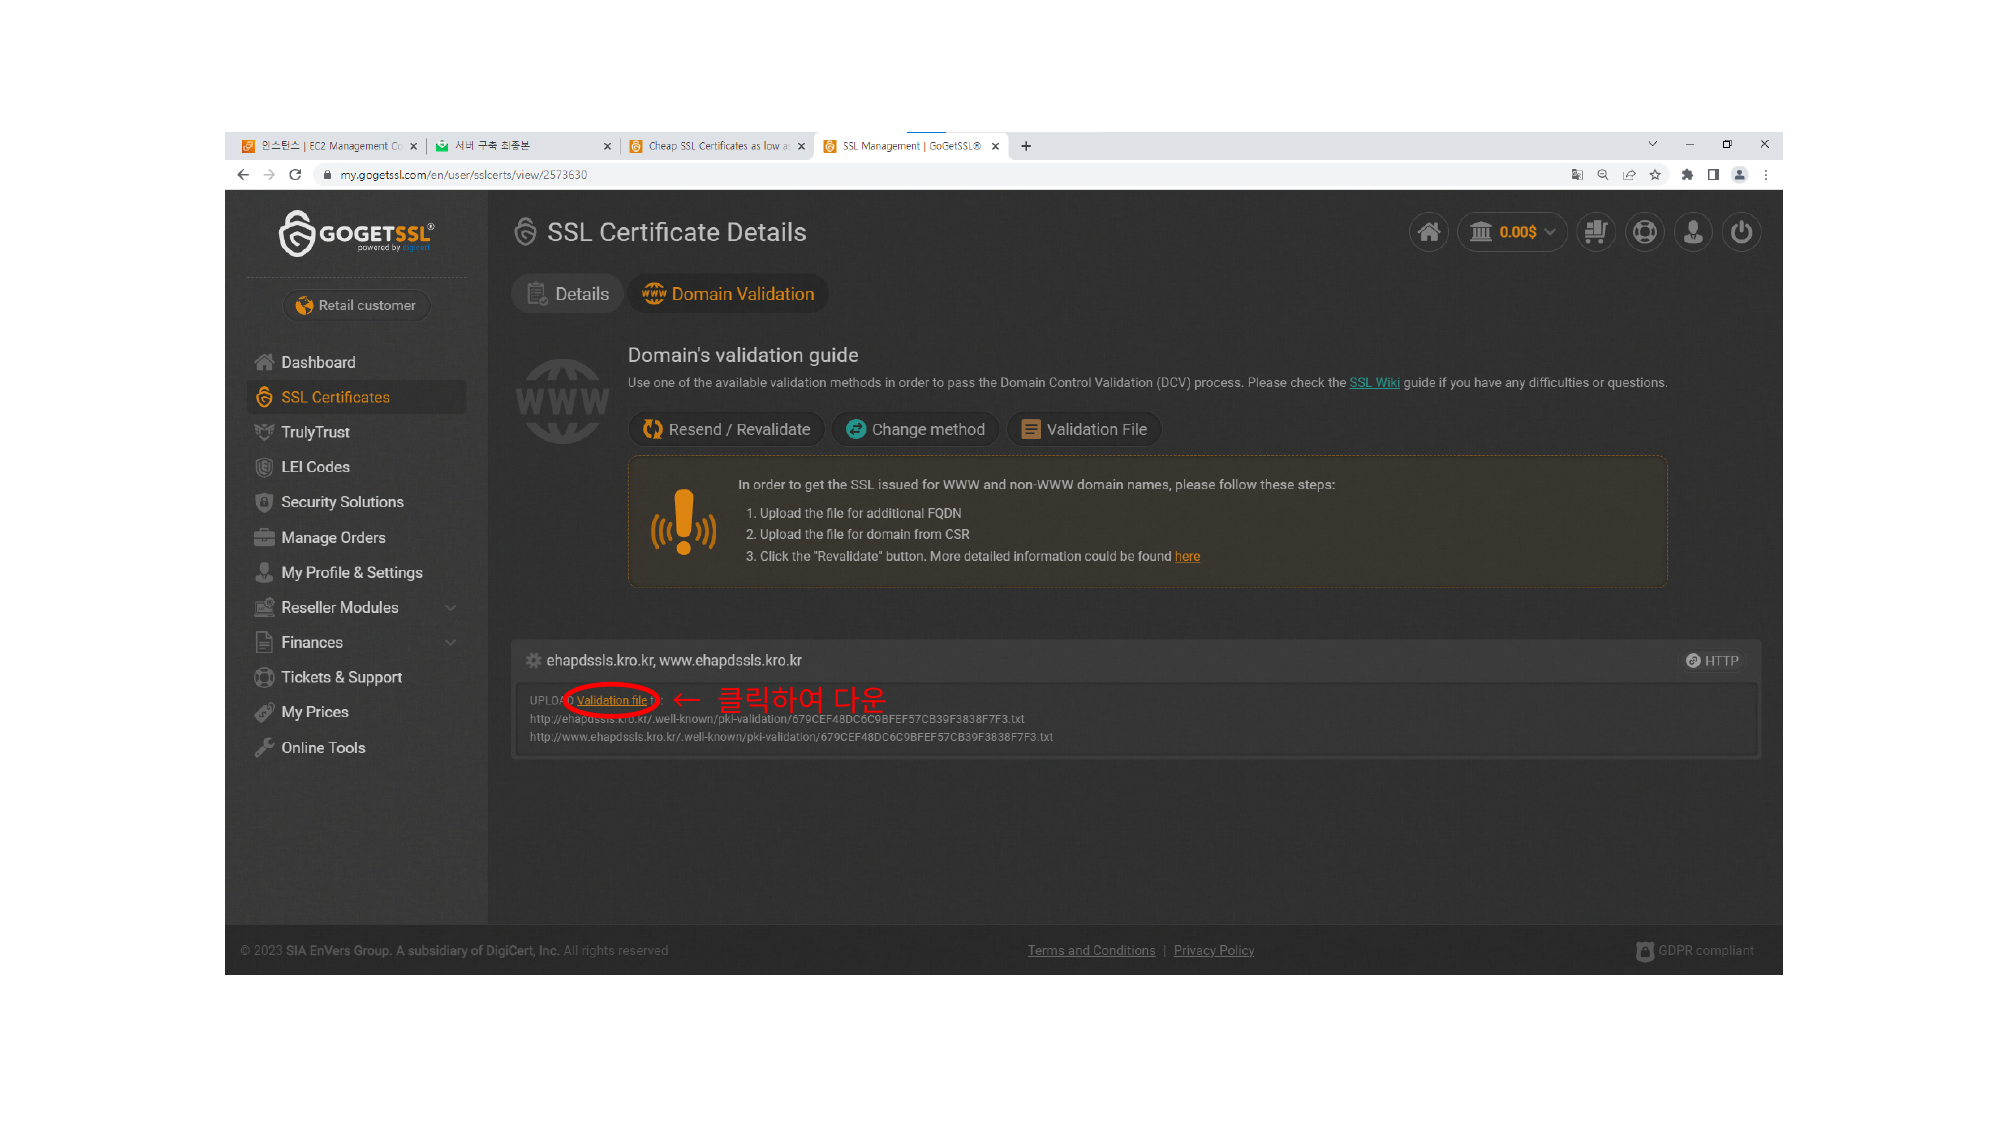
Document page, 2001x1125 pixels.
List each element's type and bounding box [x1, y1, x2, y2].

list [225, 132, 1783, 975]
